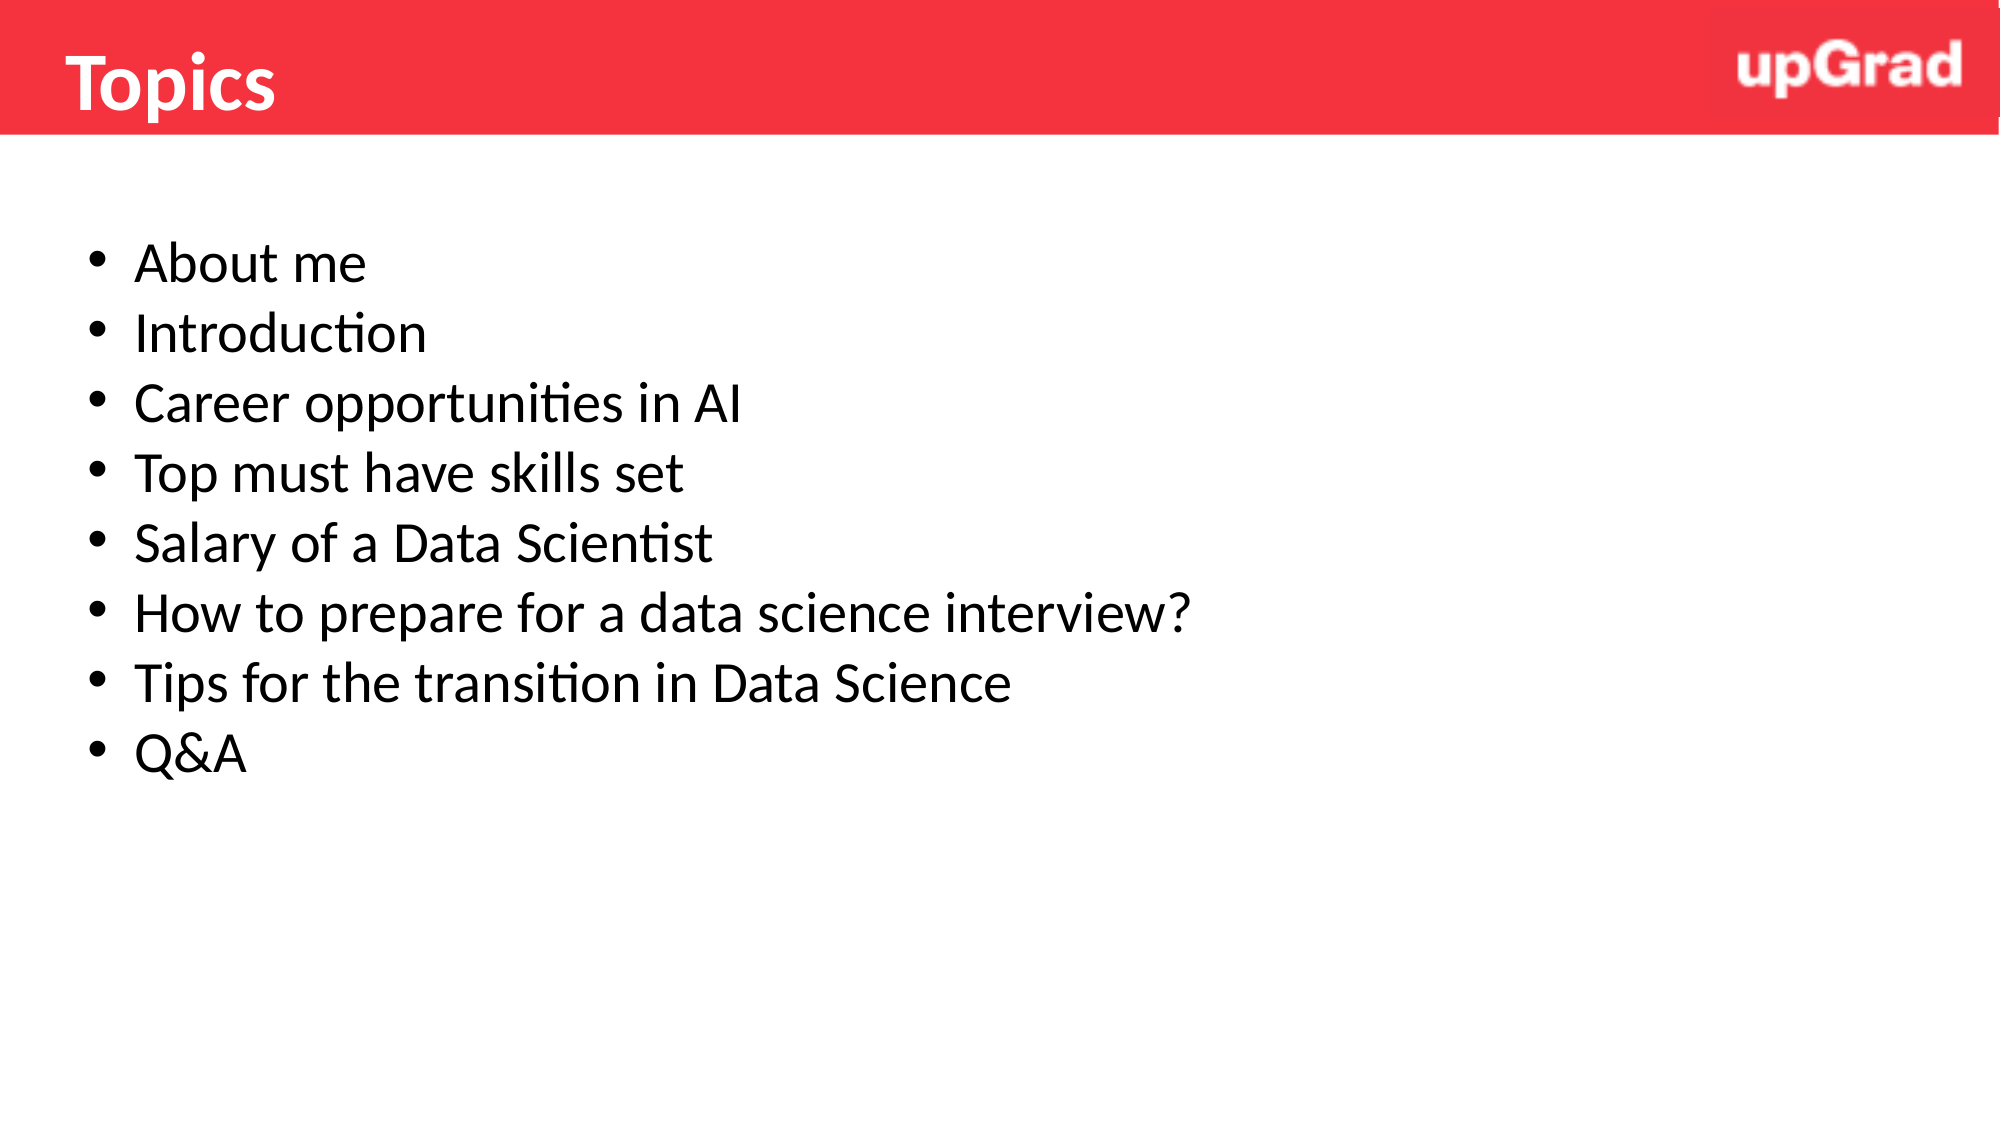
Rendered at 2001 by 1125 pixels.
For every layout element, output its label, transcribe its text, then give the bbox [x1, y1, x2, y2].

text_box [0, 0, 1999, 135]
text_box About me Introduction Career opportunities in AI Top must have skills set Salary of a Data Scientist How to prepare for a data science interview? Tips for the transition in Data Science Q&A [72, 216, 1702, 792]
picture [1710, 8, 2000, 117]
text_box Topics [49, 31, 684, 140]
